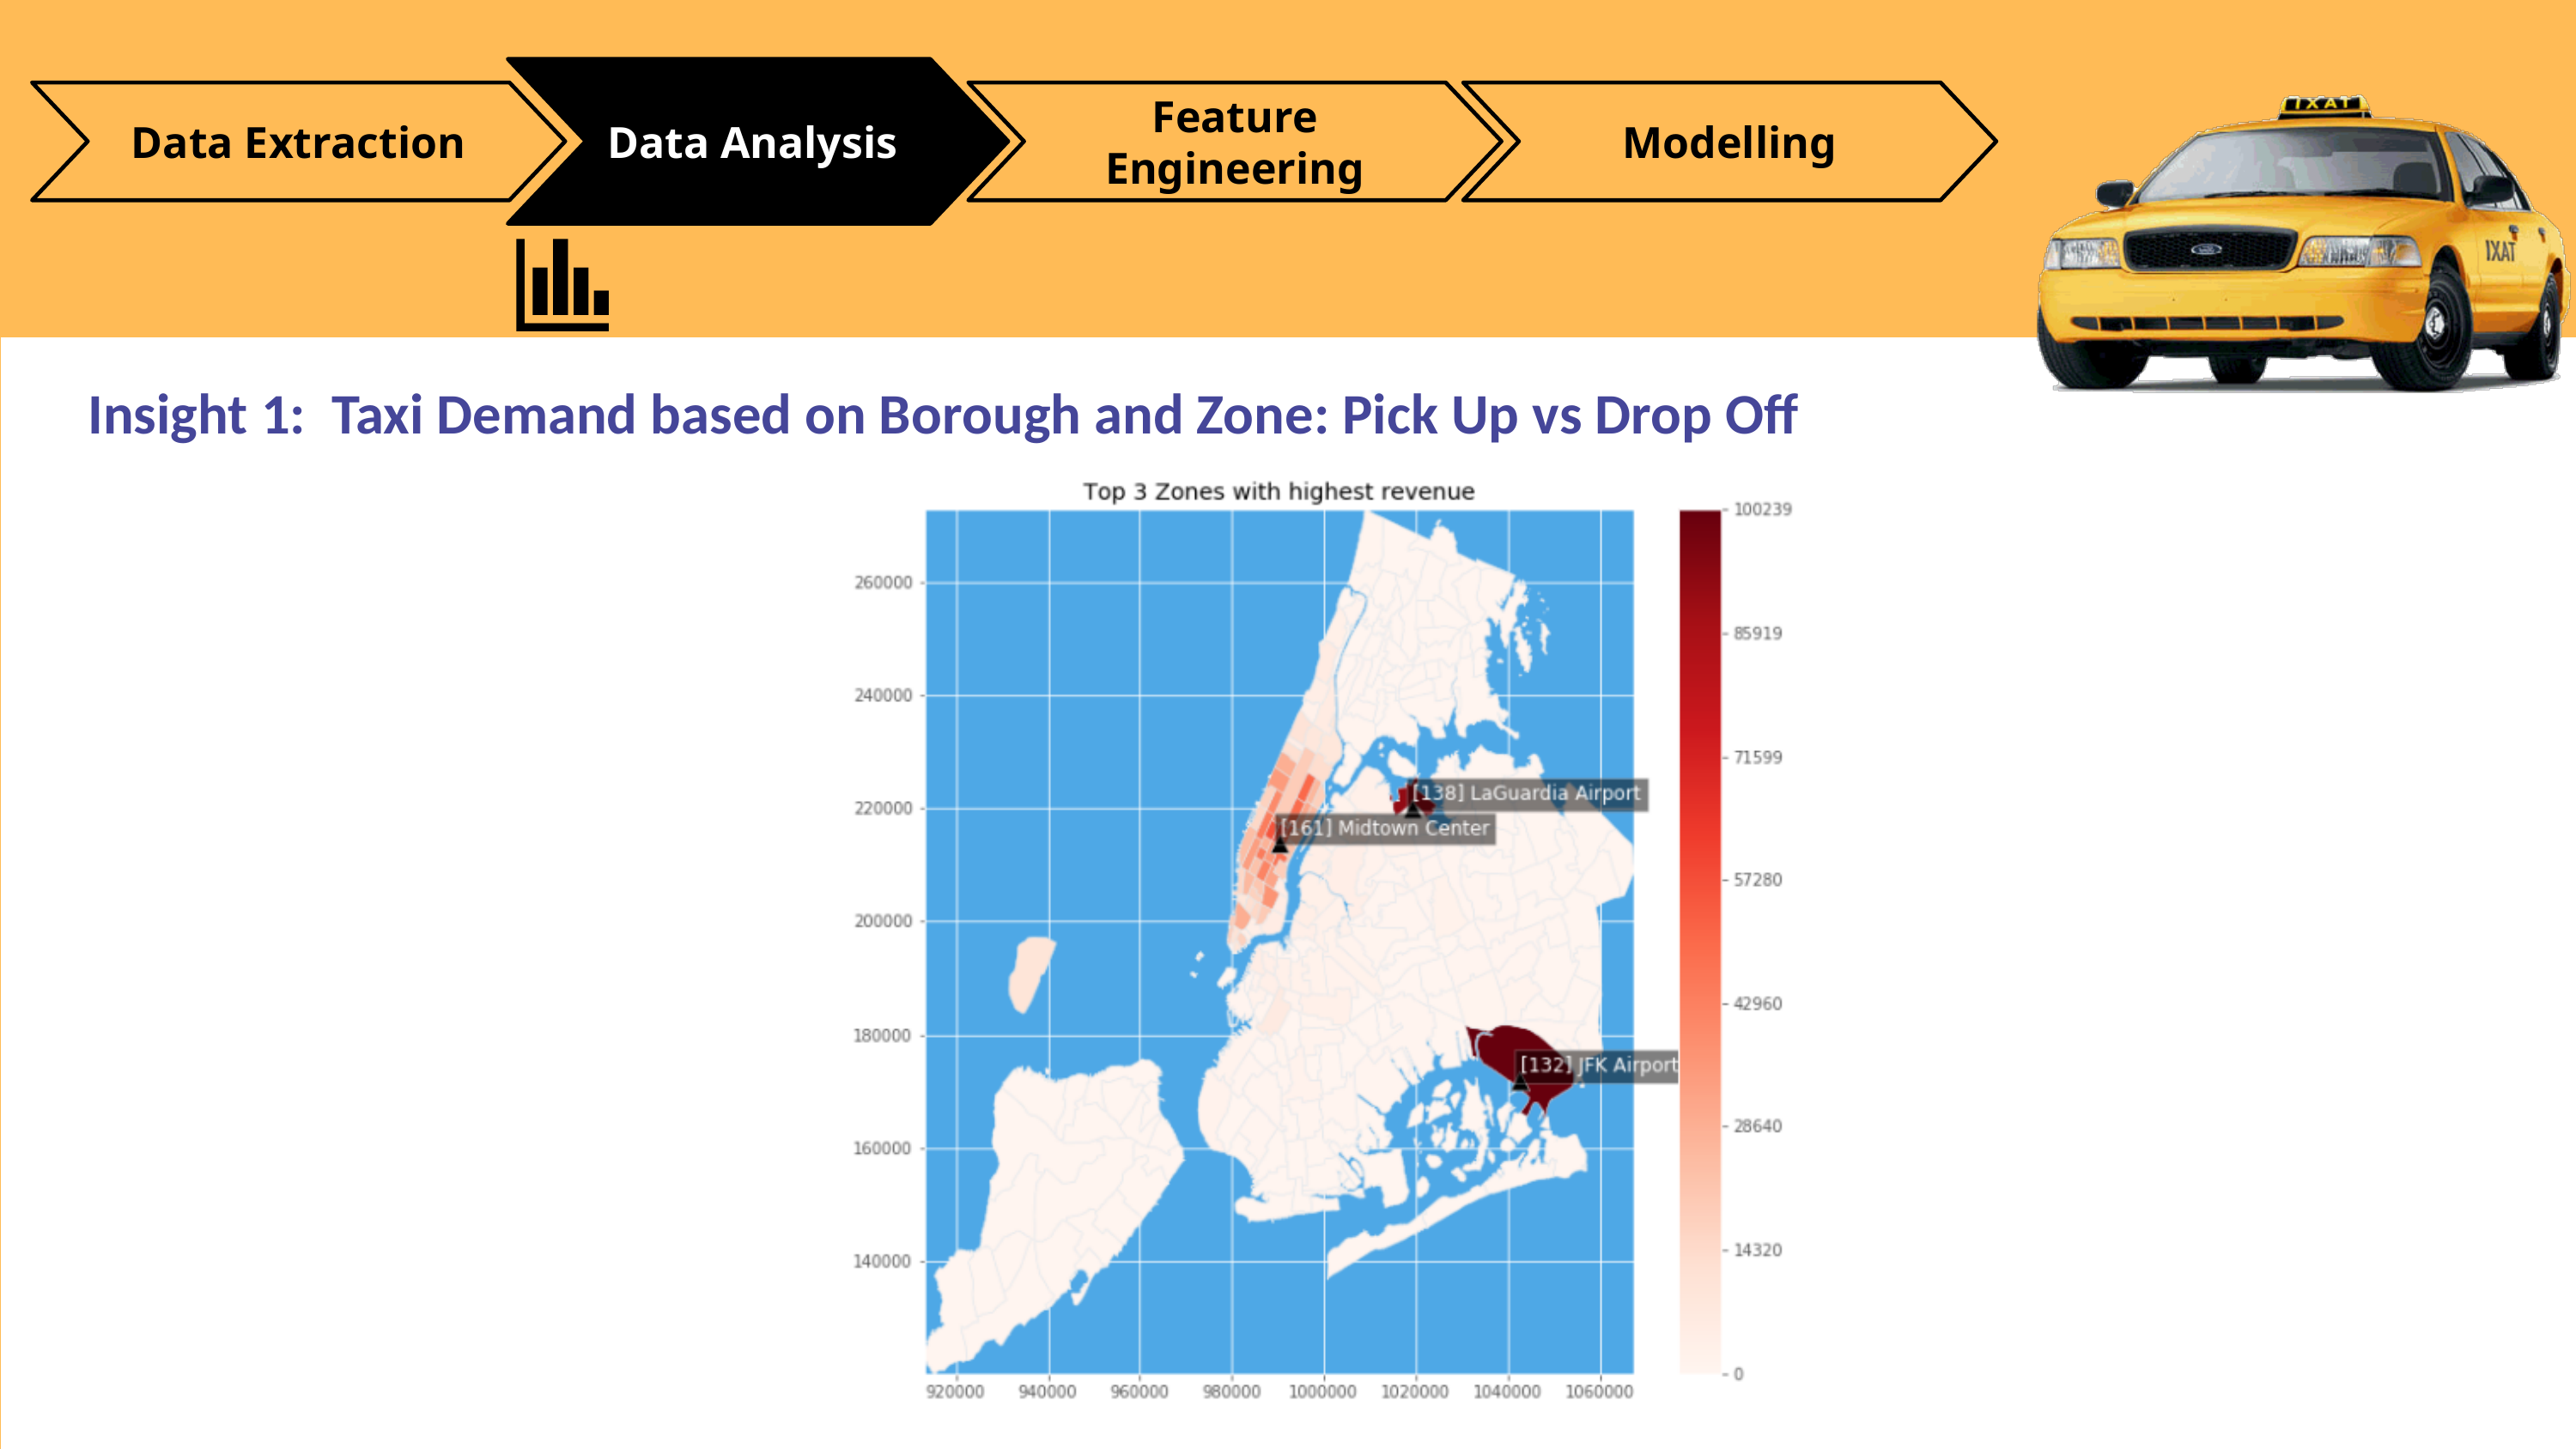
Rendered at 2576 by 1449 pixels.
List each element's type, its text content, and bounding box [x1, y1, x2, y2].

text_box Data Extraction [30, 80, 567, 203]
text_box Data Analysis [506, 57, 1010, 226]
picture [1, 82, 2576, 1449]
text_box Modelling [1461, 80, 1970, 203]
text_box Feature Engineering [966, 80, 1504, 203]
